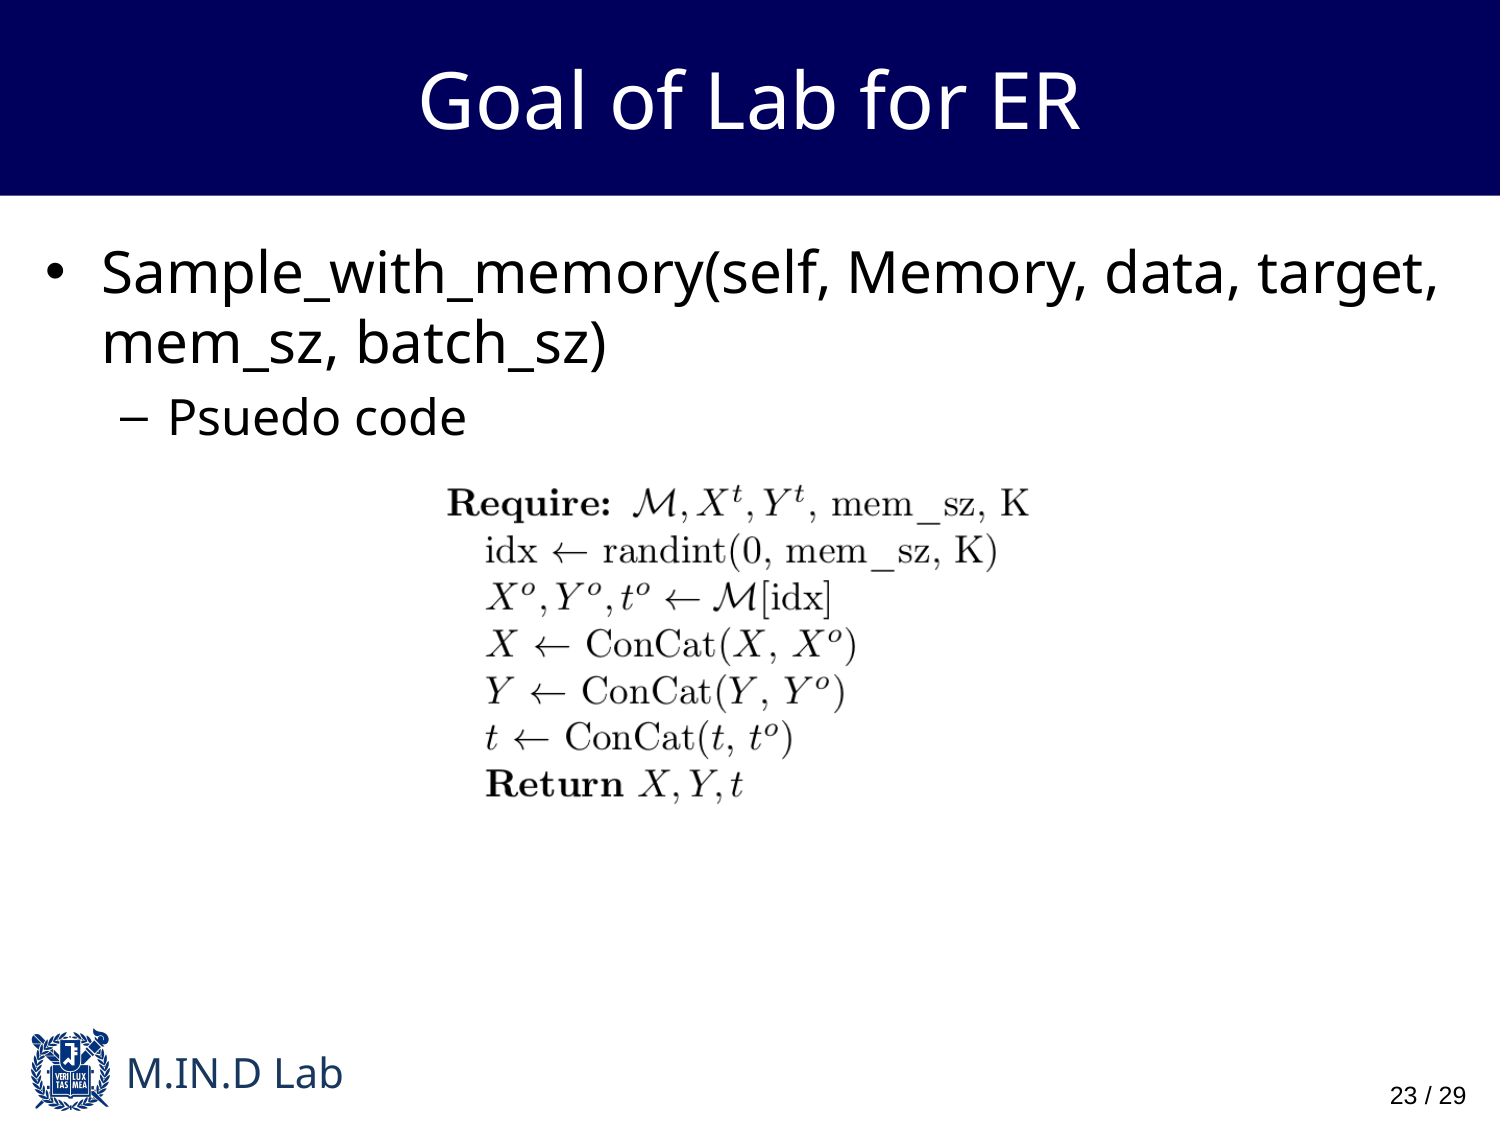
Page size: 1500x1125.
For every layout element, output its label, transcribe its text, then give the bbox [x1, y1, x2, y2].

title Goal of Lab for ER [0, 0, 1500, 196]
list Sample_with_memory(self, Memory, data, target, mem_sz, batch_sz) Psuedo code [30, 227, 1459, 1005]
slide_number 23 / 29 [1144, 1064, 1482, 1125]
picture [440, 480, 1048, 811]
picture [30, 1027, 111, 1112]
